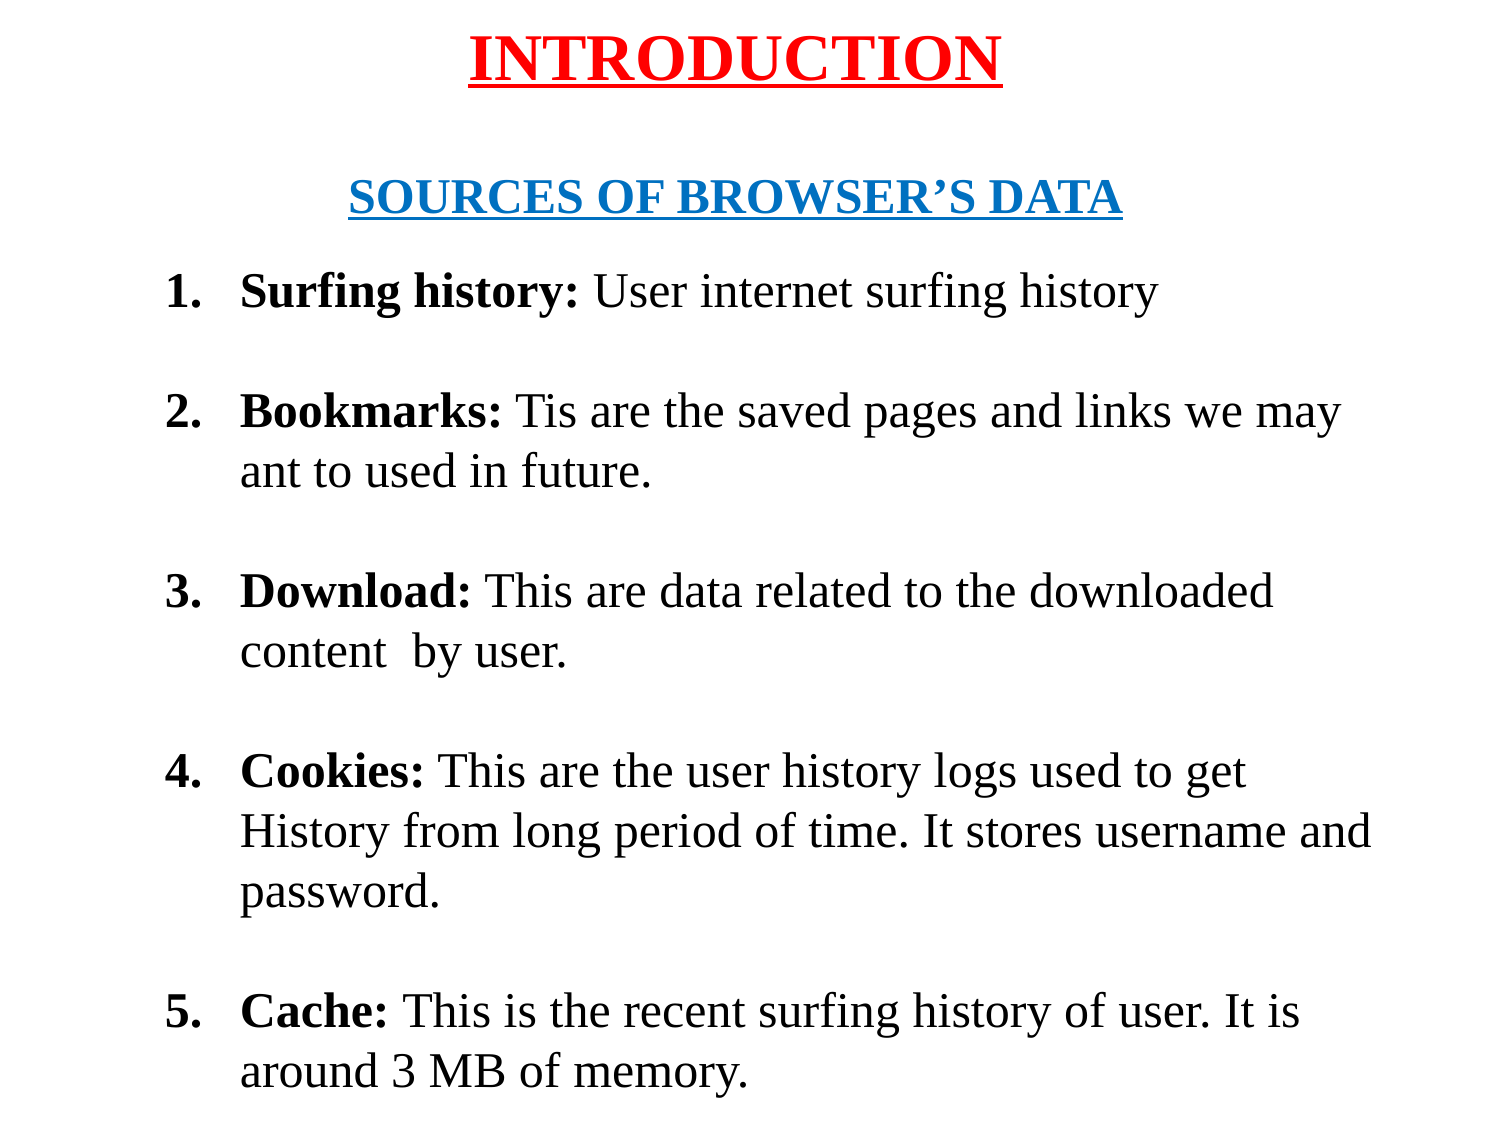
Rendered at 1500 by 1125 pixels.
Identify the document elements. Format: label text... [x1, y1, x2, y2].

title Introduction Sources Of Browser’s Data [112, 24, 1359, 213]
text_box Surfing history: User internet surfing history Bookmarks: Tis are the saved pages and links we may ant to used in future. Download: This are data related to the downloaded content by user. Cookies: This are the user history logs used to get History from long period of time. It stores username and password. Cache: This is the recent surfing history of user. It is around 3 MB of memory. [149, 249, 1413, 1105]
